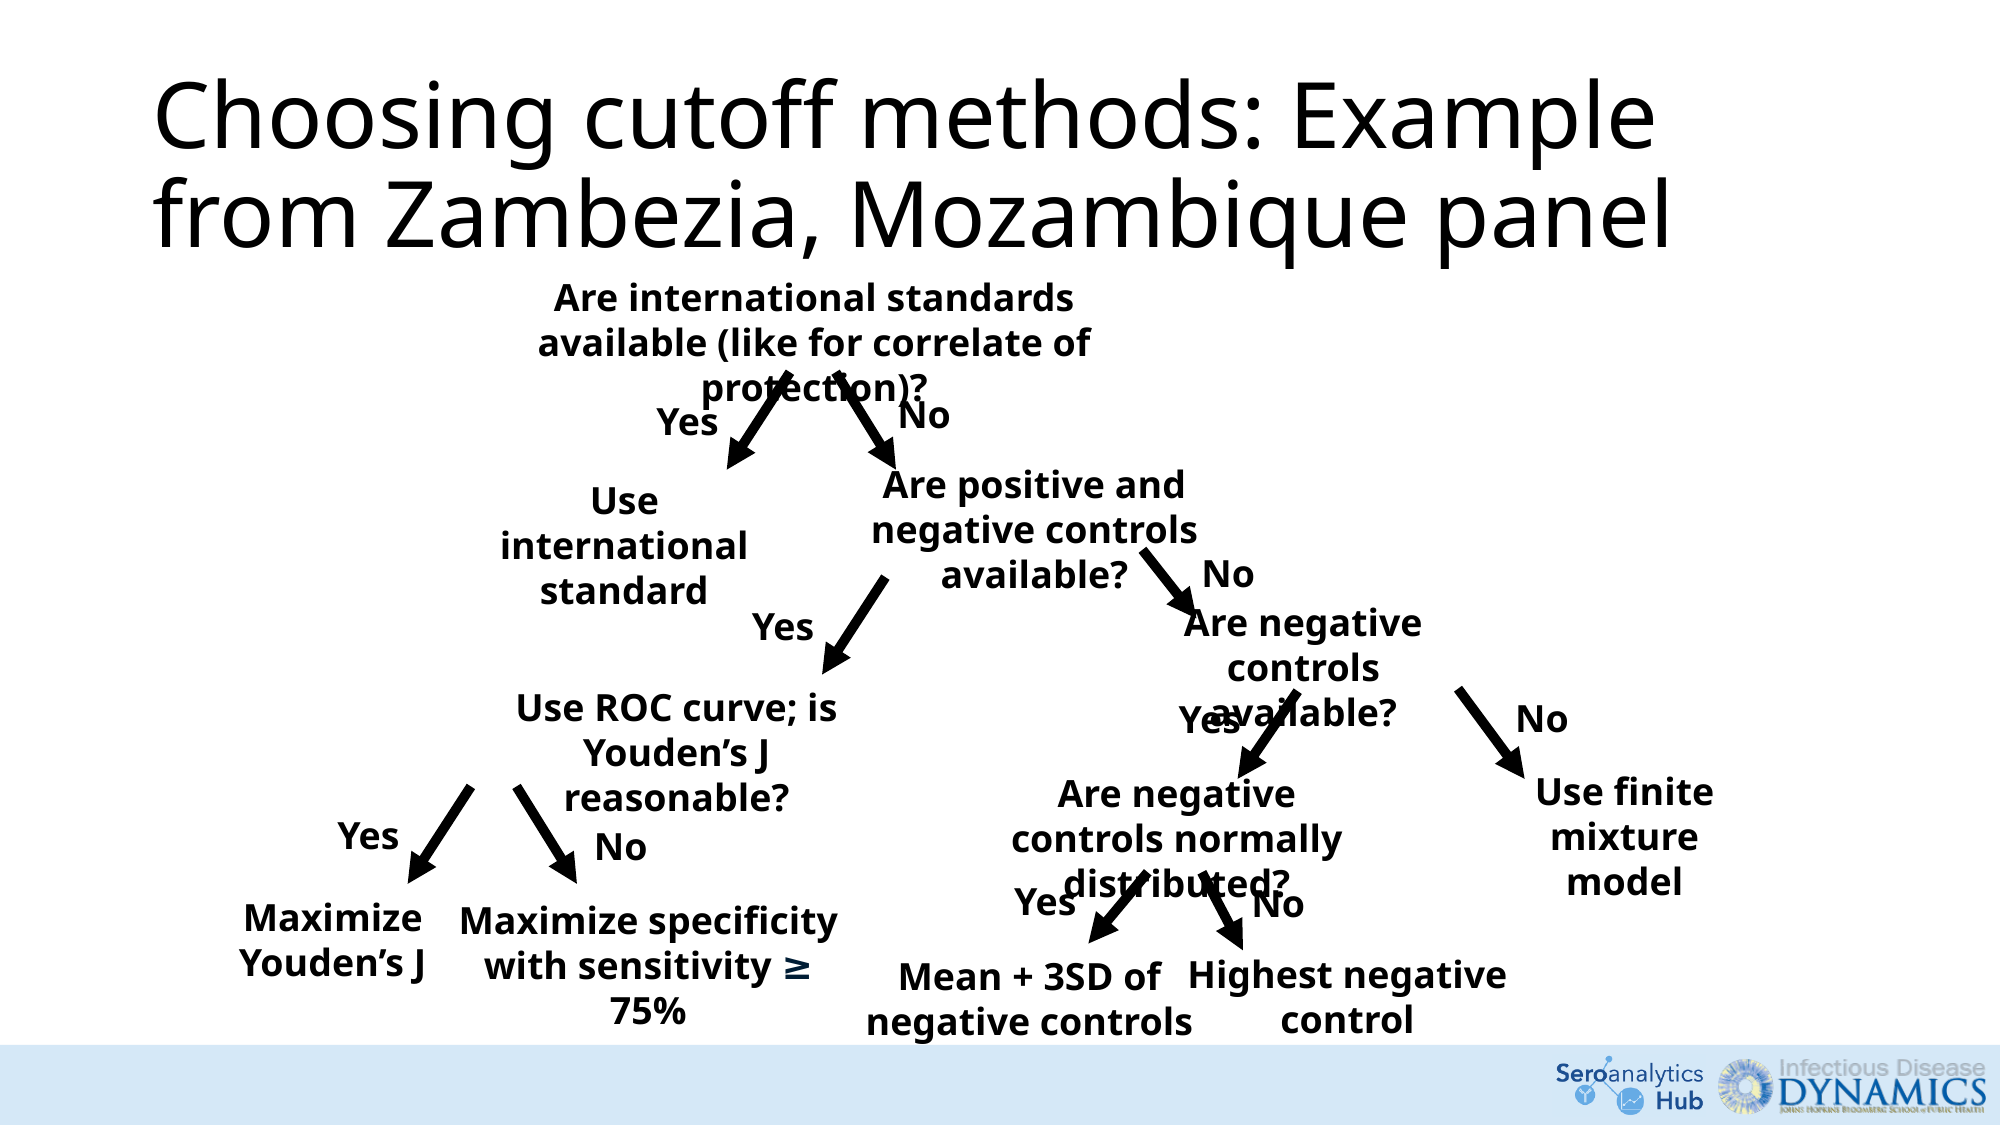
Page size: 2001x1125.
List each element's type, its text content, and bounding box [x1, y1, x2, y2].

text_box Are positive and negative controls available? [806, 453, 1264, 604]
text_box Yes [999, 870, 1110, 931]
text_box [1087, 871, 1149, 944]
text_box No [1244, 872, 1347, 933]
text_box Use finite mixture model [1472, 760, 1777, 911]
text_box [726, 371, 791, 471]
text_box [516, 785, 578, 885]
picture [1719, 1059, 1986, 1115]
text_box Yes [737, 595, 821, 656]
text_box Mean + 3SD of negative controls [828, 945, 1231, 1051]
text_box Are negative controls available? [1124, 591, 1483, 742]
text_box No [579, 815, 690, 876]
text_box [1237, 690, 1299, 780]
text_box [1201, 871, 1244, 951]
text_box Use ROC curve; is Youden’s J reasonable? [459, 676, 894, 827]
text_box Yes [641, 390, 726, 451]
text_box Maximize Youden’s J [167, 886, 499, 992]
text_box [407, 785, 472, 885]
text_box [835, 371, 897, 471]
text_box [821, 576, 886, 676]
text_box Are negative controls normally distributed? [976, 762, 1378, 913]
text_box Maximize specificity with sensitivity ≥ 75% [431, 889, 866, 1040]
text_box Use international standard [458, 469, 790, 620]
text_box No [1500, 687, 1611, 748]
text_box Are international standards available (like for correlate of protection)? [482, 266, 1147, 416]
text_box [1457, 688, 1526, 780]
text_box Highest negative control [1146, 943, 1549, 1049]
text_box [1141, 549, 1197, 619]
title Choosing cutoff methods: Example from Zambezia, Mozambique panel [137, 59, 1863, 278]
text_box No [897, 383, 993, 444]
text_box Yes [322, 804, 407, 865]
text_box No [1186, 542, 1297, 591]
text_box Yes [1163, 688, 1274, 749]
